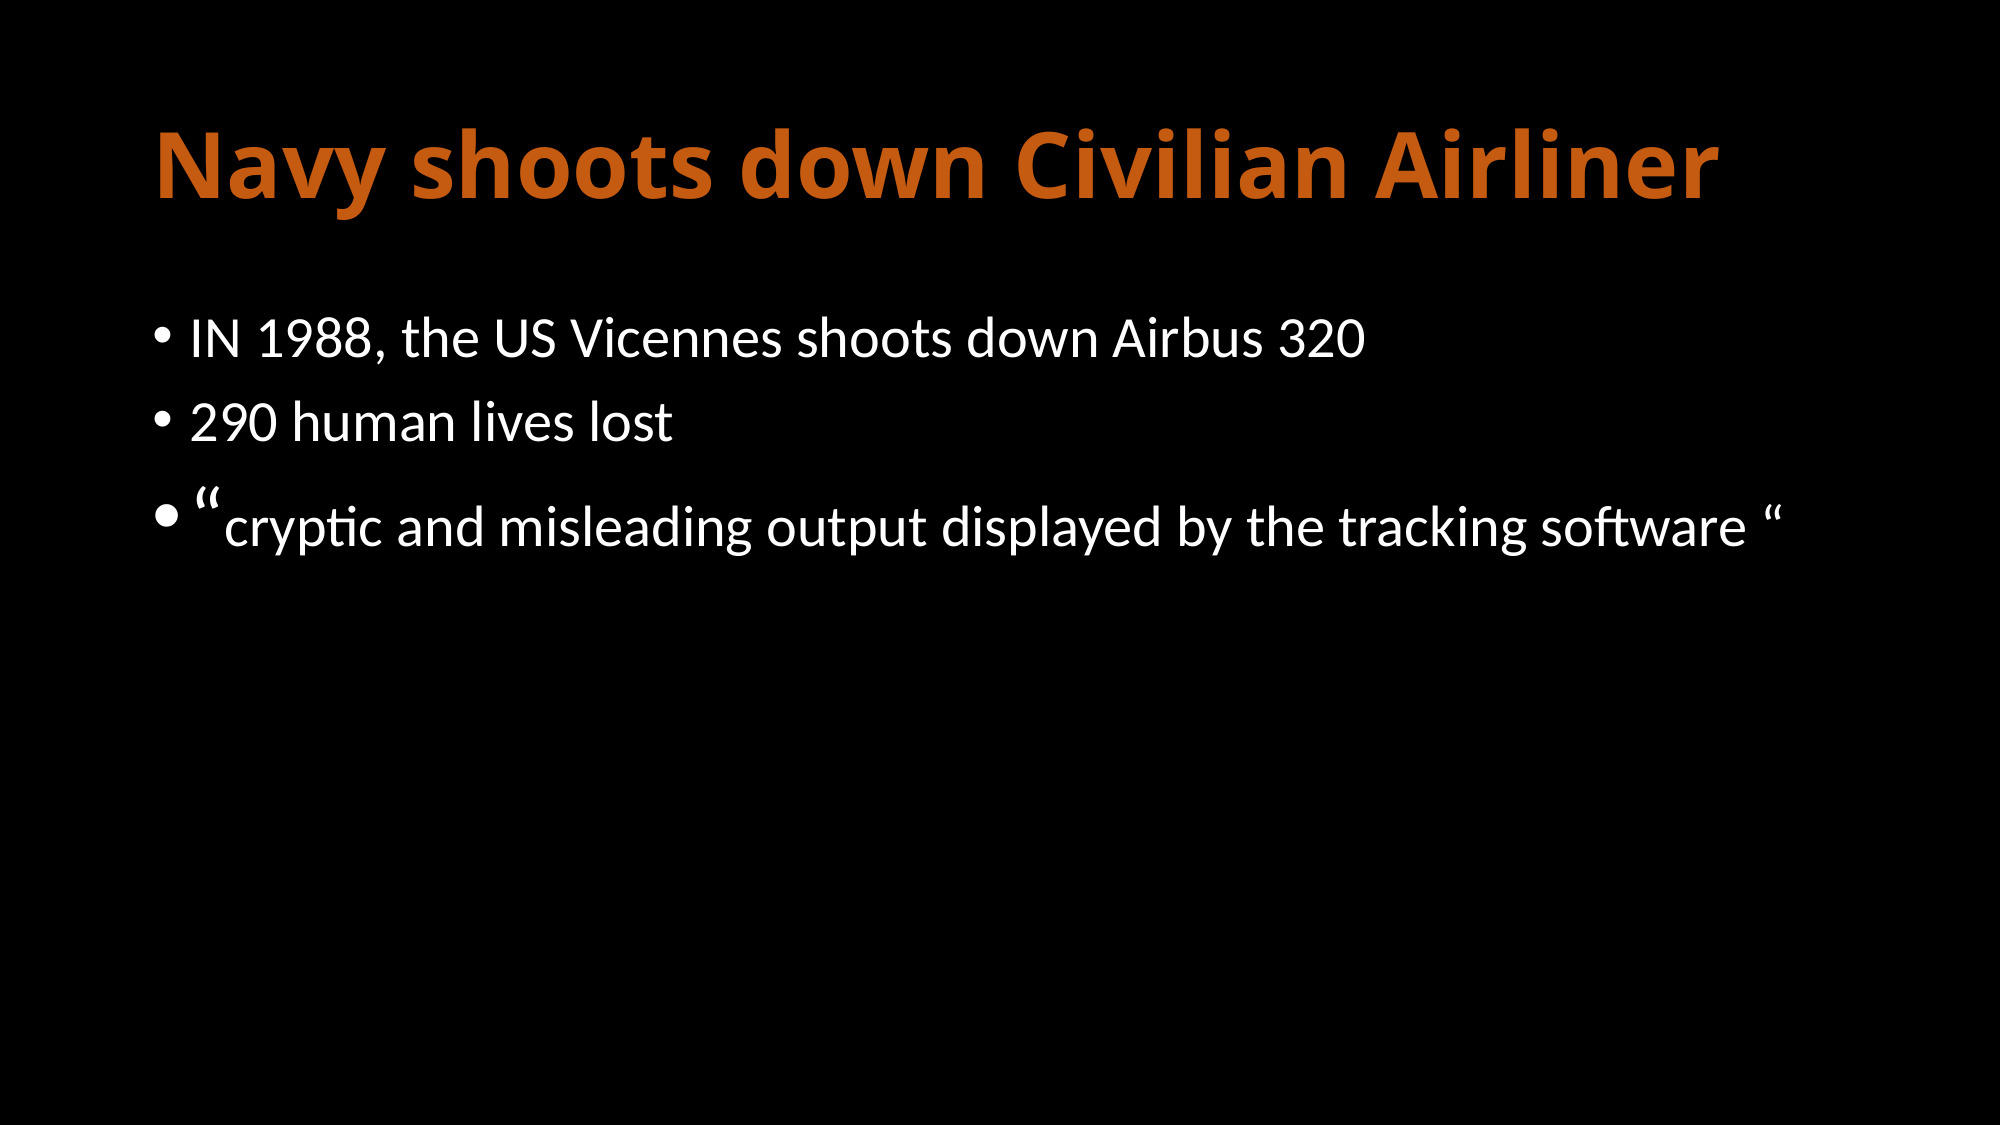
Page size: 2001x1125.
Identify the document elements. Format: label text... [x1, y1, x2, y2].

title Navy shoots down Civilian Airliner [137, 59, 1863, 278]
list IN 1988, the US Vicennes shoots down Airbus 320 290 human lives lost “cryptic and misleading output displayed by the tracking software “ [137, 299, 1863, 1014]
